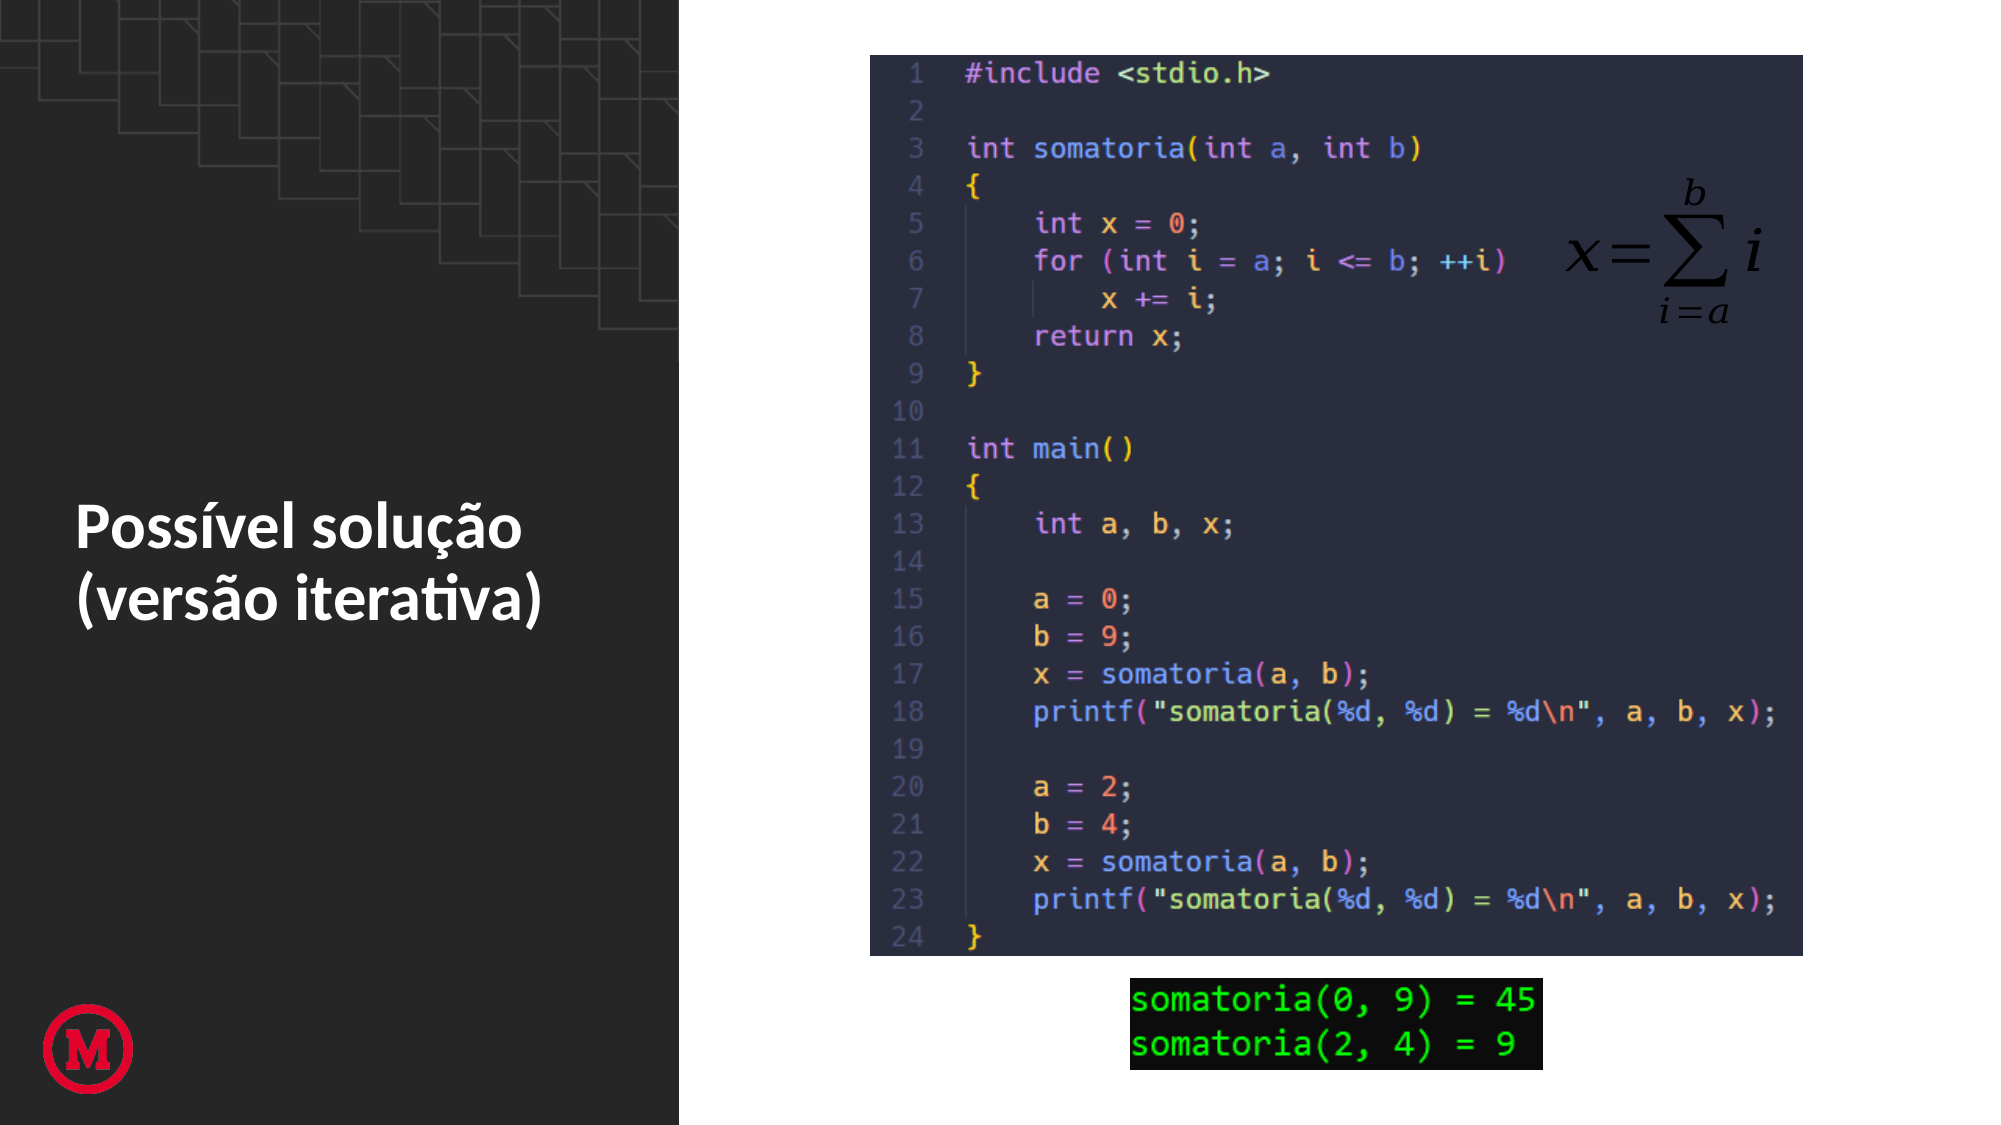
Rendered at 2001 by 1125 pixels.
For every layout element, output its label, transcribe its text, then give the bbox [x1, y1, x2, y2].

picture [43, 1004, 133, 1094]
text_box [869, 55, 1803, 1070]
title Possível solução (versão iterativa) [60, 429, 599, 696]
